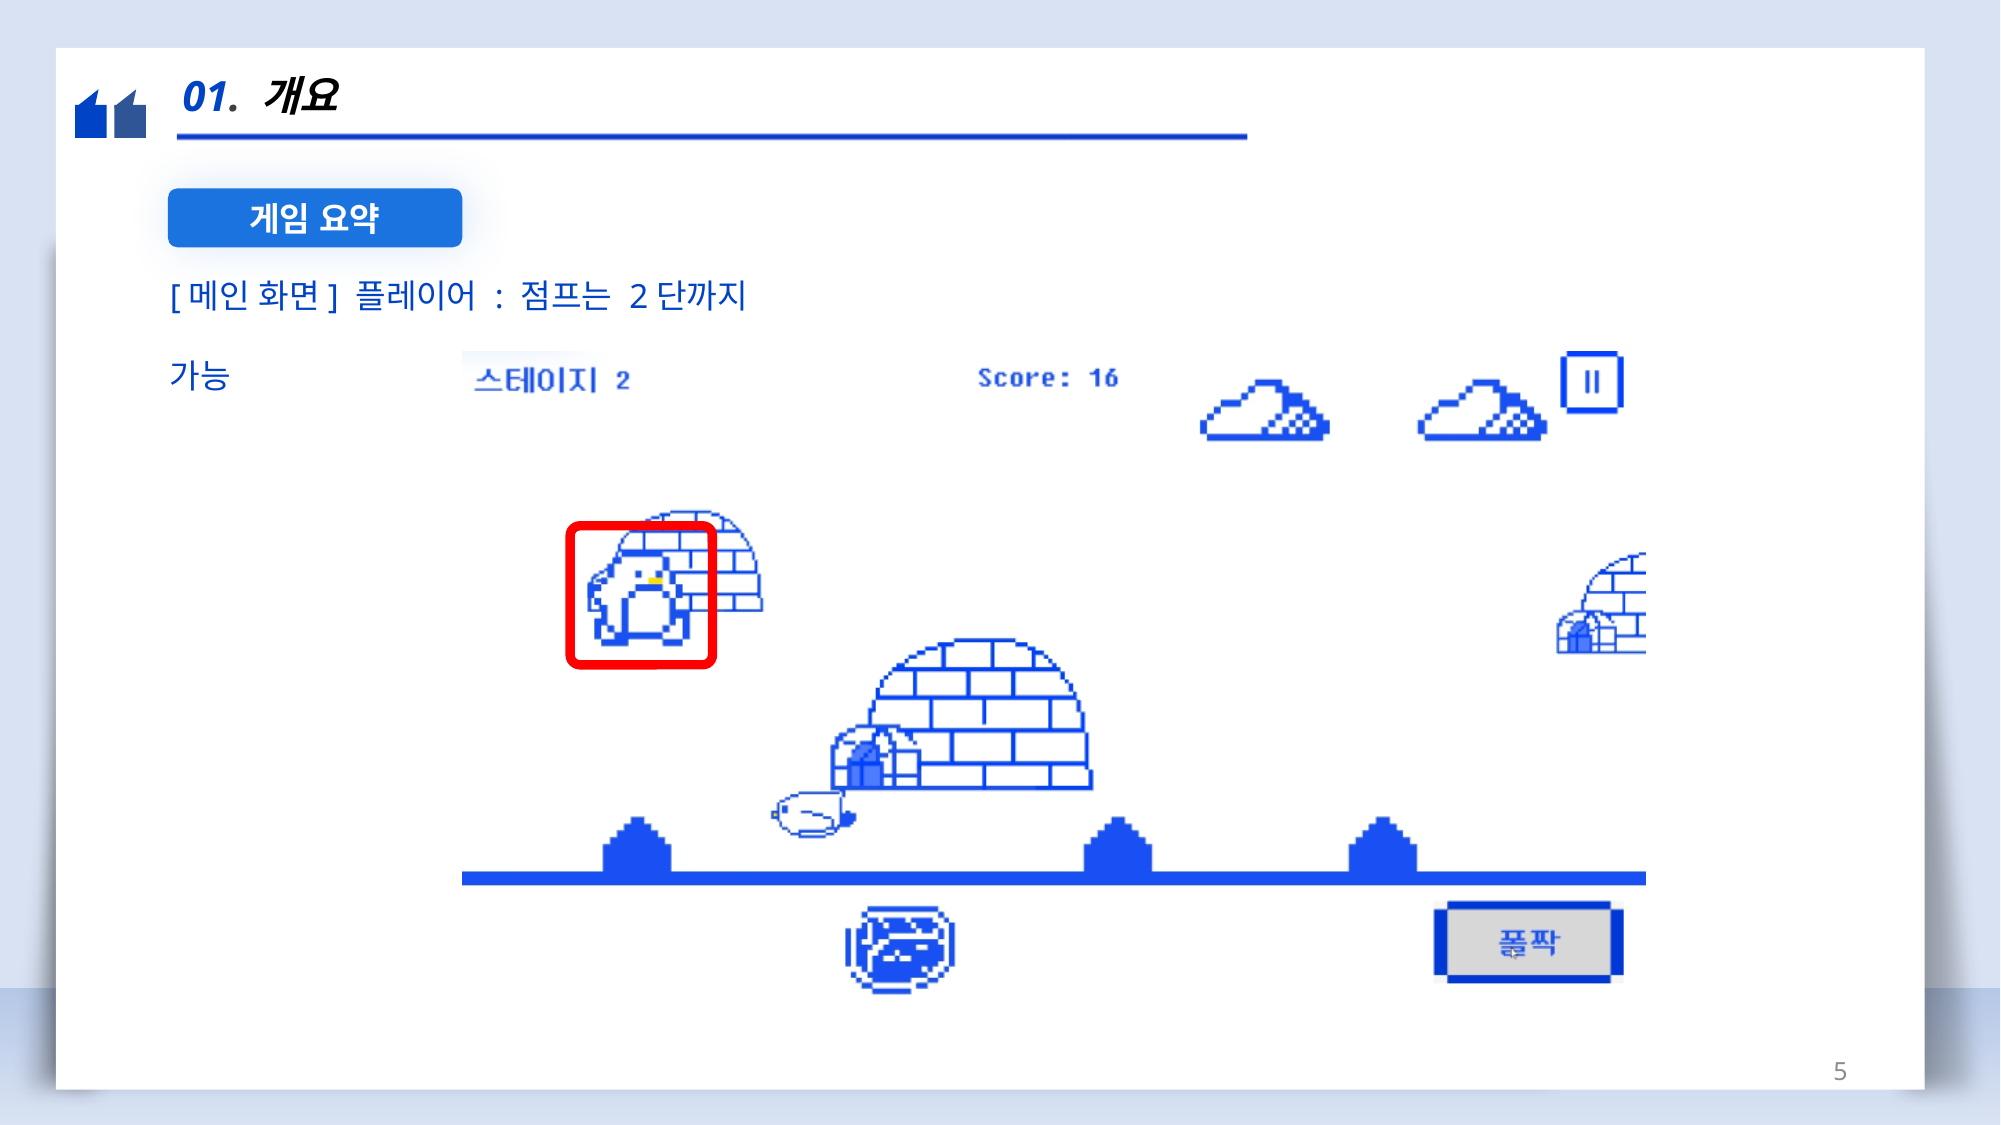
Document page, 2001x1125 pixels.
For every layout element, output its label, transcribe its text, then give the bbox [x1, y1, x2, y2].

slide_number 5 [1412, 1042, 1863, 1103]
text_box 01. 개요 [167, 62, 487, 128]
text_box [메인 화면] 플레이어 : 점프는 2단까지 가능 [154, 228, 829, 403]
picture [176, 104, 1248, 225]
text_box 게임 요약 [166, 187, 464, 228]
picture [462, 351, 1646, 1007]
